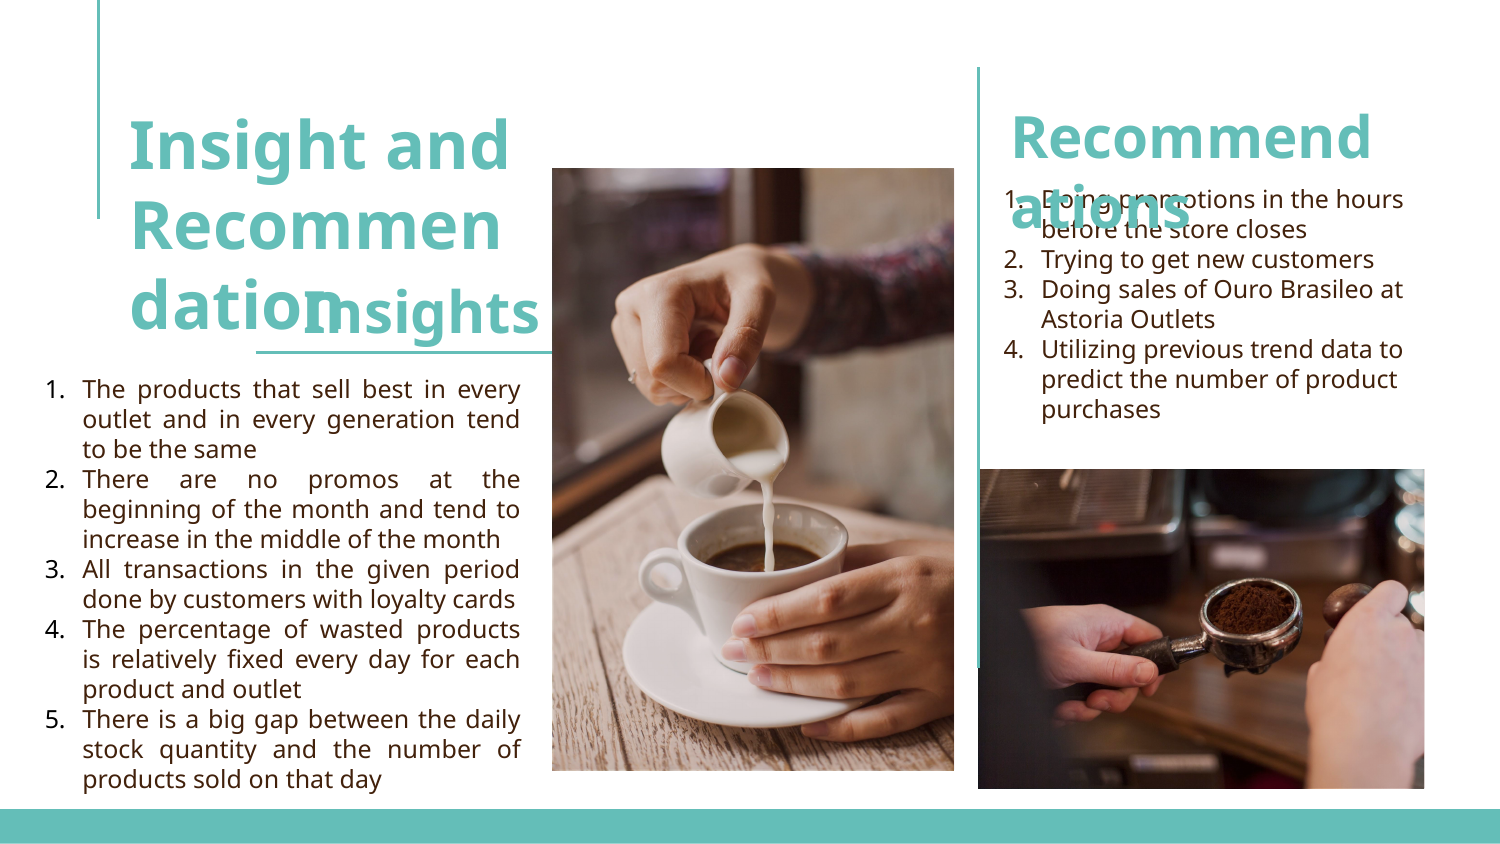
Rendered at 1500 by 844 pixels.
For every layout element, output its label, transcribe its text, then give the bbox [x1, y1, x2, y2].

title Insight and Recommendation [115, 87, 544, 295]
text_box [977, 468, 1425, 789]
title Insights [278, 259, 547, 343]
title Recommendations [995, 84, 1408, 169]
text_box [552, 168, 955, 771]
subtitle Doing promotions in the hours before the store closes Trying to get new customers Doing sales of Ouro Brasileo at Astoria Outlets Utilizing previous trend data to predict the number of product purchases [988, 168, 1425, 458]
subtitle The products that sell best in every outlet and in every generation tend to be the same There are no promos at the beginning of the month and tend to increase in the middle of the month All transactions in the given period done by customers with loyalty cards The percentage of wasted products is relatively fixed every day for each product and outlet There is a big gap between the daily stock quantity and the number of products sold on that day [29, 358, 537, 801]
